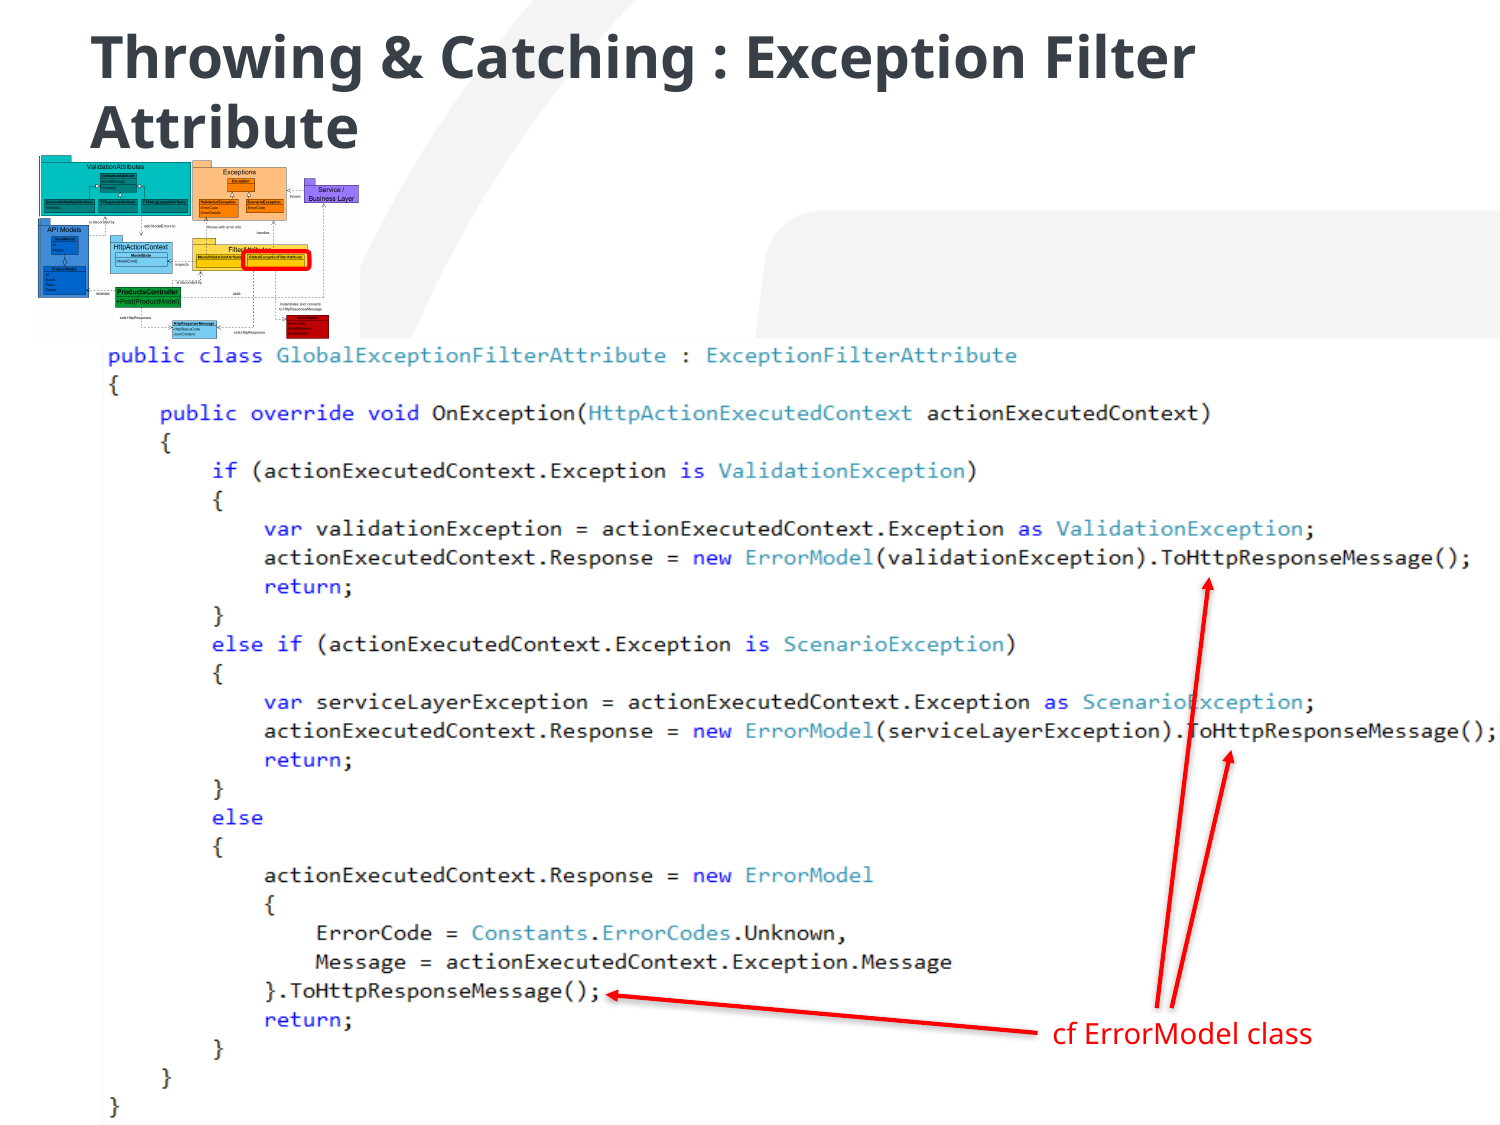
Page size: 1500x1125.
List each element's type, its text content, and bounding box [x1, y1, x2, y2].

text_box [1156, 576, 1210, 1009]
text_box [1214, 749, 1232, 1009]
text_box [605, 994, 1038, 1034]
picture [0, 0, 1500, 1125]
title Throwing & Catching : Exception Filter Attribute [75, 45, 1425, 135]
